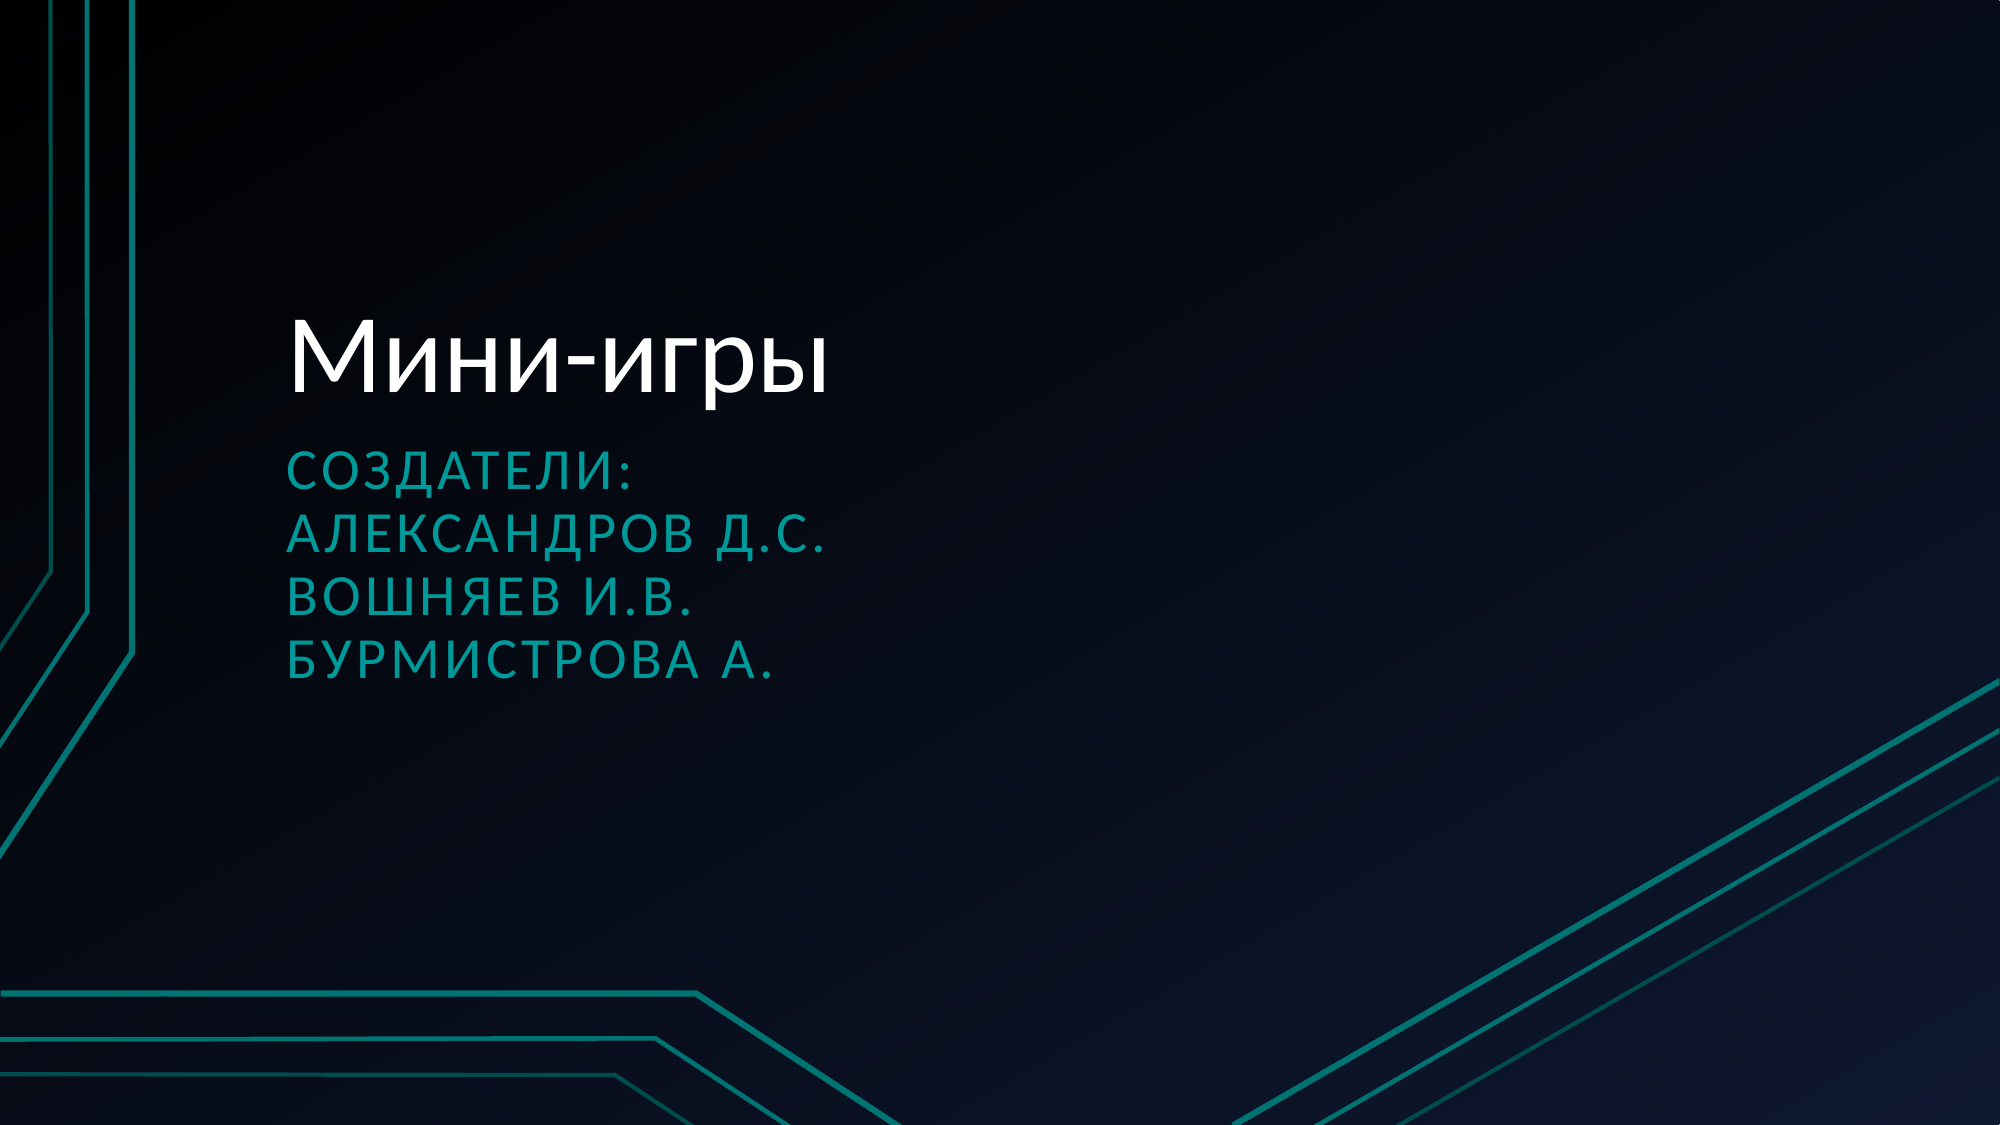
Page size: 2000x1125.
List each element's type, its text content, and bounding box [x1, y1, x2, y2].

subtitle Создатели: Александров Д.С. Вошняев И.В. Бурмистрова А. [266, 429, 1700, 717]
title Мини-игры [266, 98, 1700, 427]
